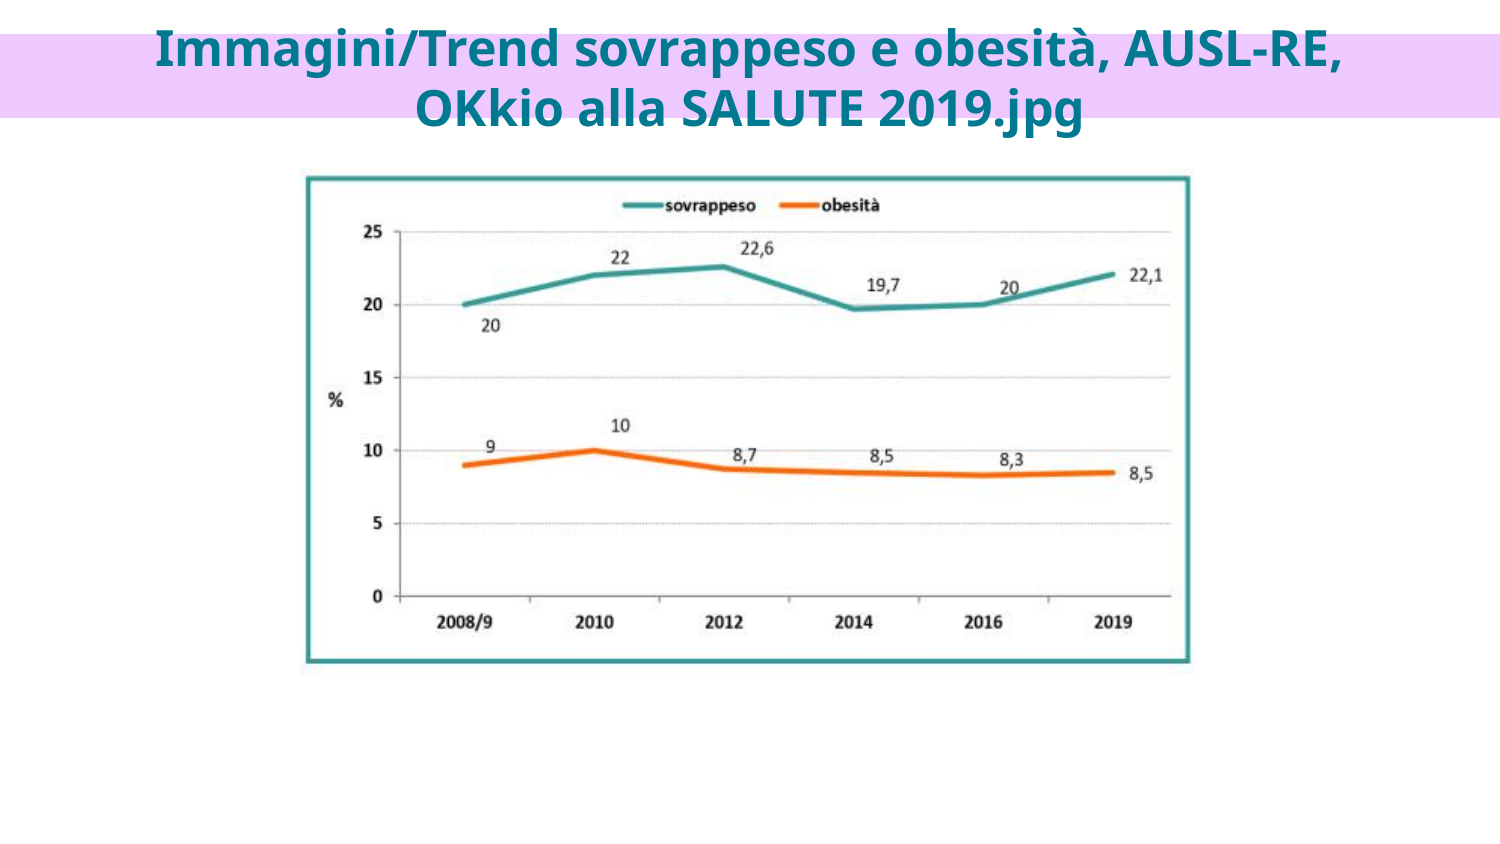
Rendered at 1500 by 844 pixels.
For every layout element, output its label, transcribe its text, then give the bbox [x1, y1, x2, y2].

text_box [0, 33, 1500, 119]
text_box Immagini/Trend sovrappeso e obesità, AUSL-RE, OKkio alla SALUTE 2019.jpg [74, 42, 1425, 110]
picture [299, 168, 1200, 676]
